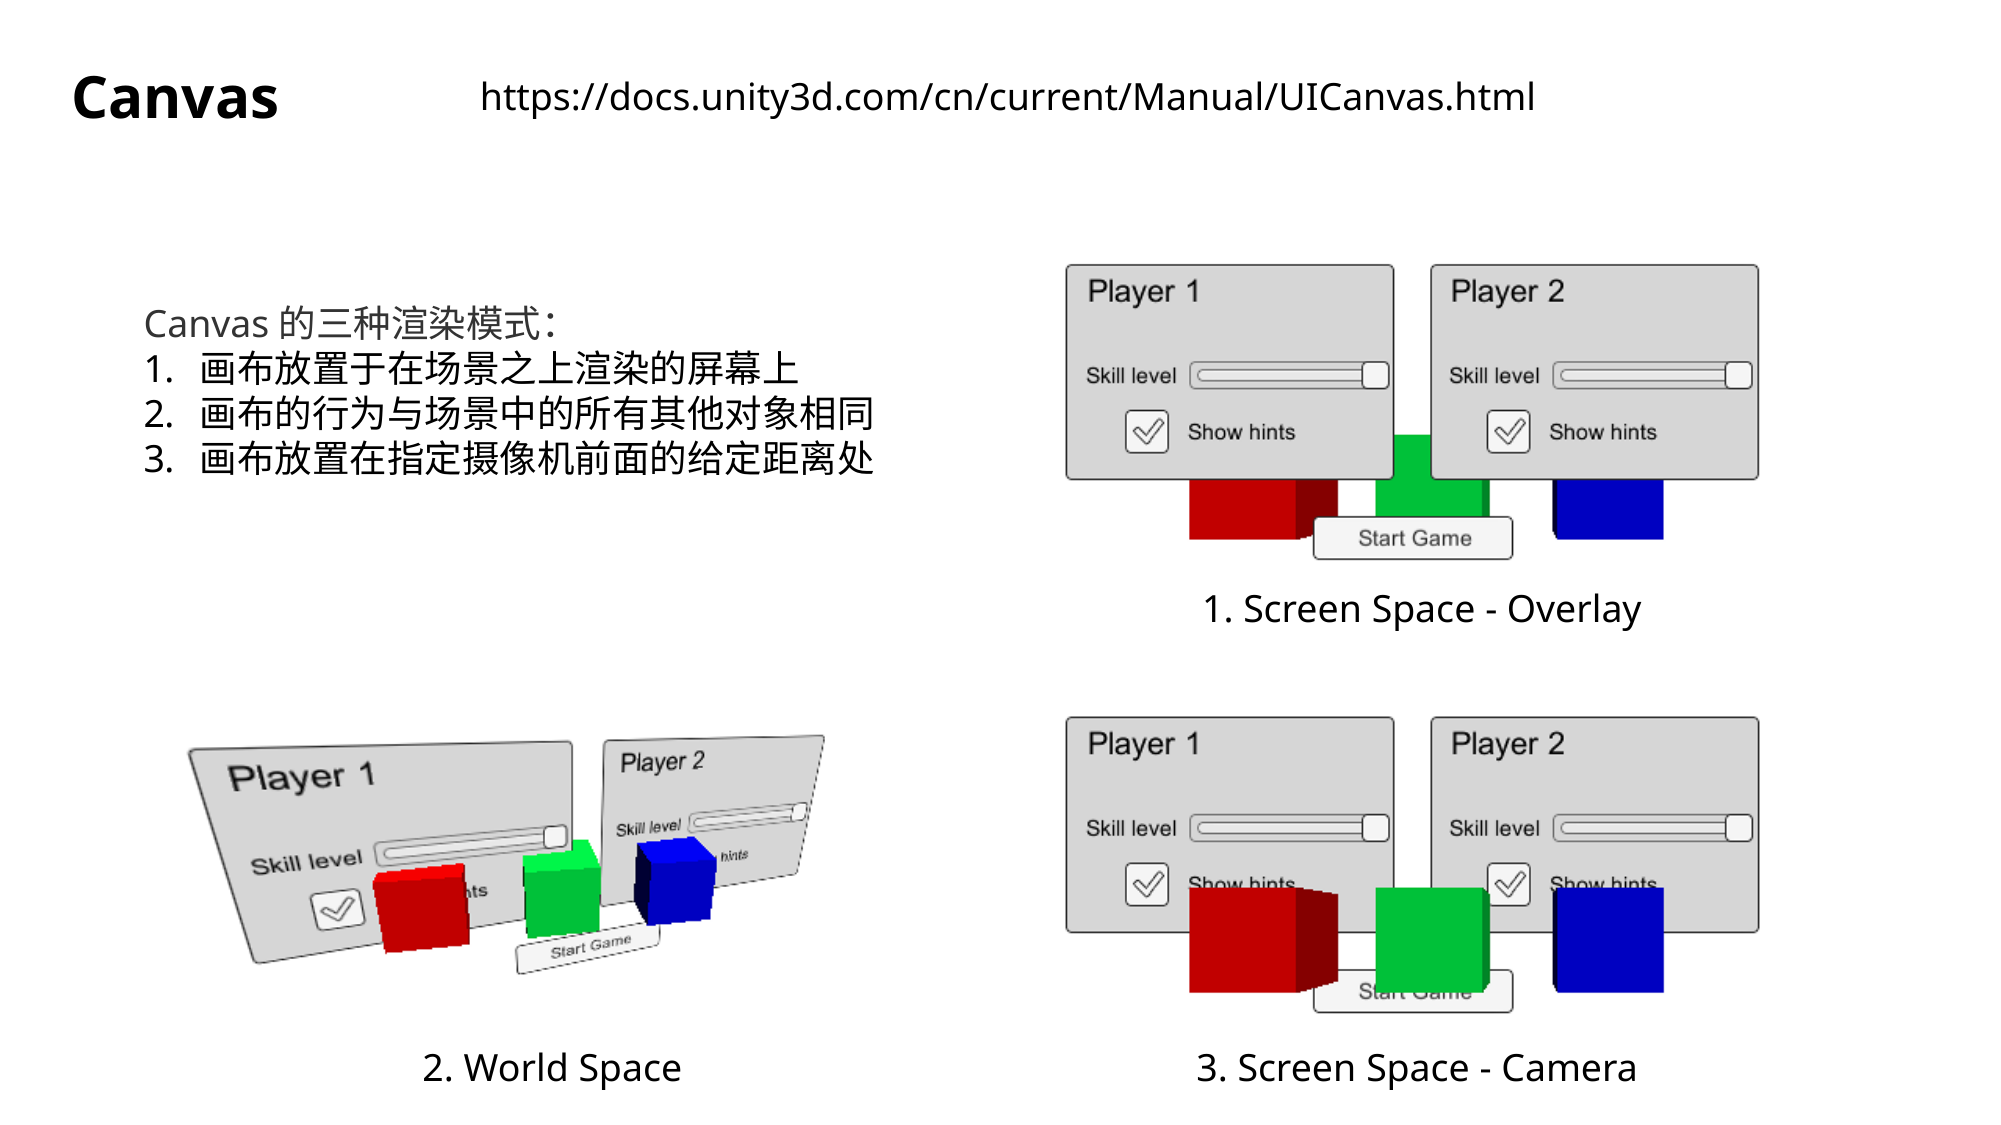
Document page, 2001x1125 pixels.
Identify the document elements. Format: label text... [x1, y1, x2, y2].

text_box Canvas的三种渲染模式： 画布放置于在场景之上渲染的屏幕上 画布的行为与场景中的所有其他对象相同 画布放置在指定摄像机前面的给定距离处 [128, 292, 911, 487]
text_box 3. Screen Space - Camera [1093, 1037, 1742, 1097]
picture [1044, 698, 1791, 1037]
picture [164, 721, 875, 995]
text_box Canvas [56, 52, 1217, 138]
picture [1044, 241, 1800, 579]
text_box 1. Screen Space - Overlay [1098, 579, 1747, 638]
text_box https://docs.unity3d.com/cn/current/Manual/UICanvas.html [465, 65, 1969, 126]
text_box 2. World Space [228, 1036, 877, 1097]
